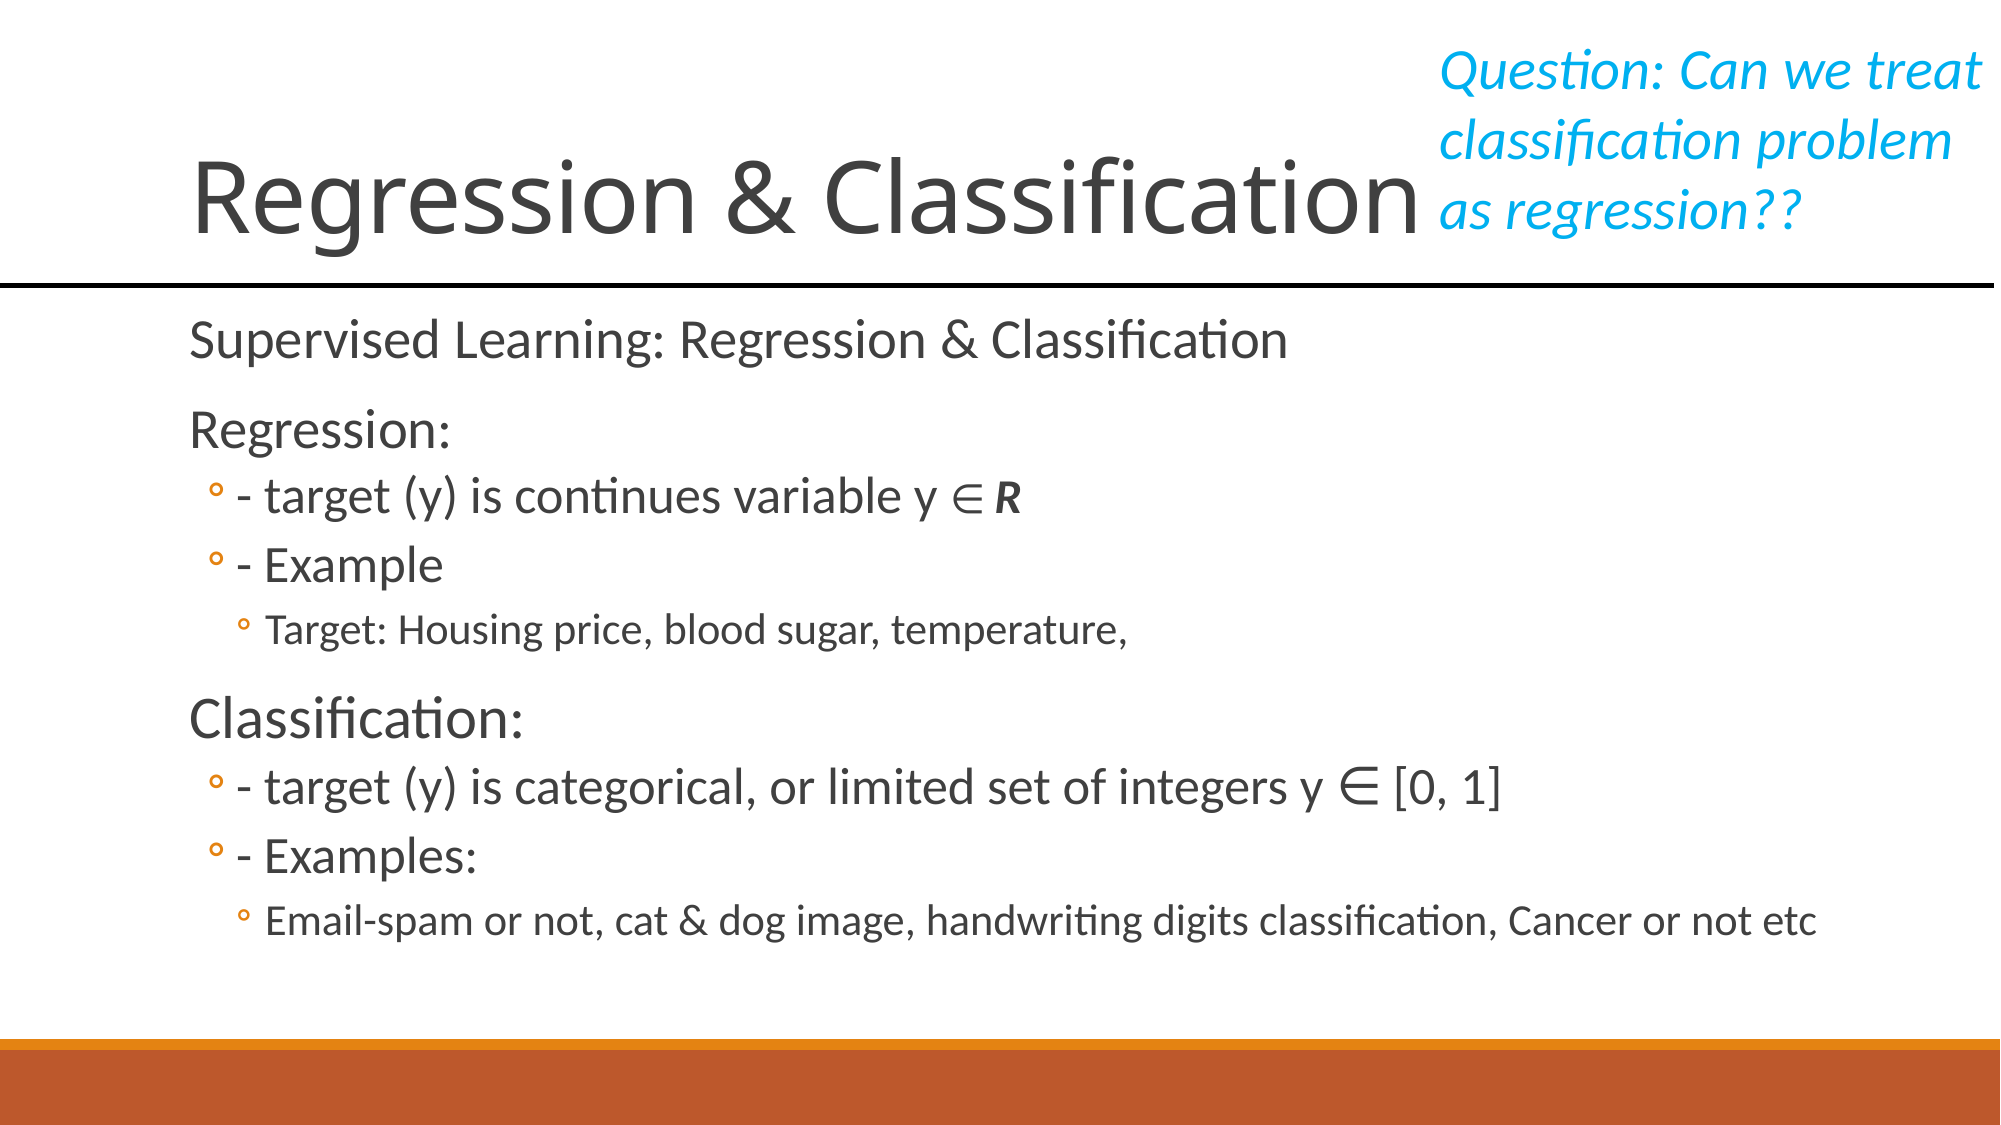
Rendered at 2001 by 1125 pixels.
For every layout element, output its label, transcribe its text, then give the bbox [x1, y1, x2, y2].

title Regression & Classification [174, 23, 1825, 262]
text_box Question: Can we treat classification problem as regression?? [1424, 23, 2000, 249]
list Supervised Learning: Regression & Classification Regression: - target (y) is continues variable y ∈ R - Example Target: Housing price, blood sugar, temperature, Classification: - target (y) is categorical, or limited set of integers y ∈ [0, 1] - Examples: Email-spam or not, cat & dog image, handwriting digits classification, Cancer or not etc [174, 302, 1830, 994]
